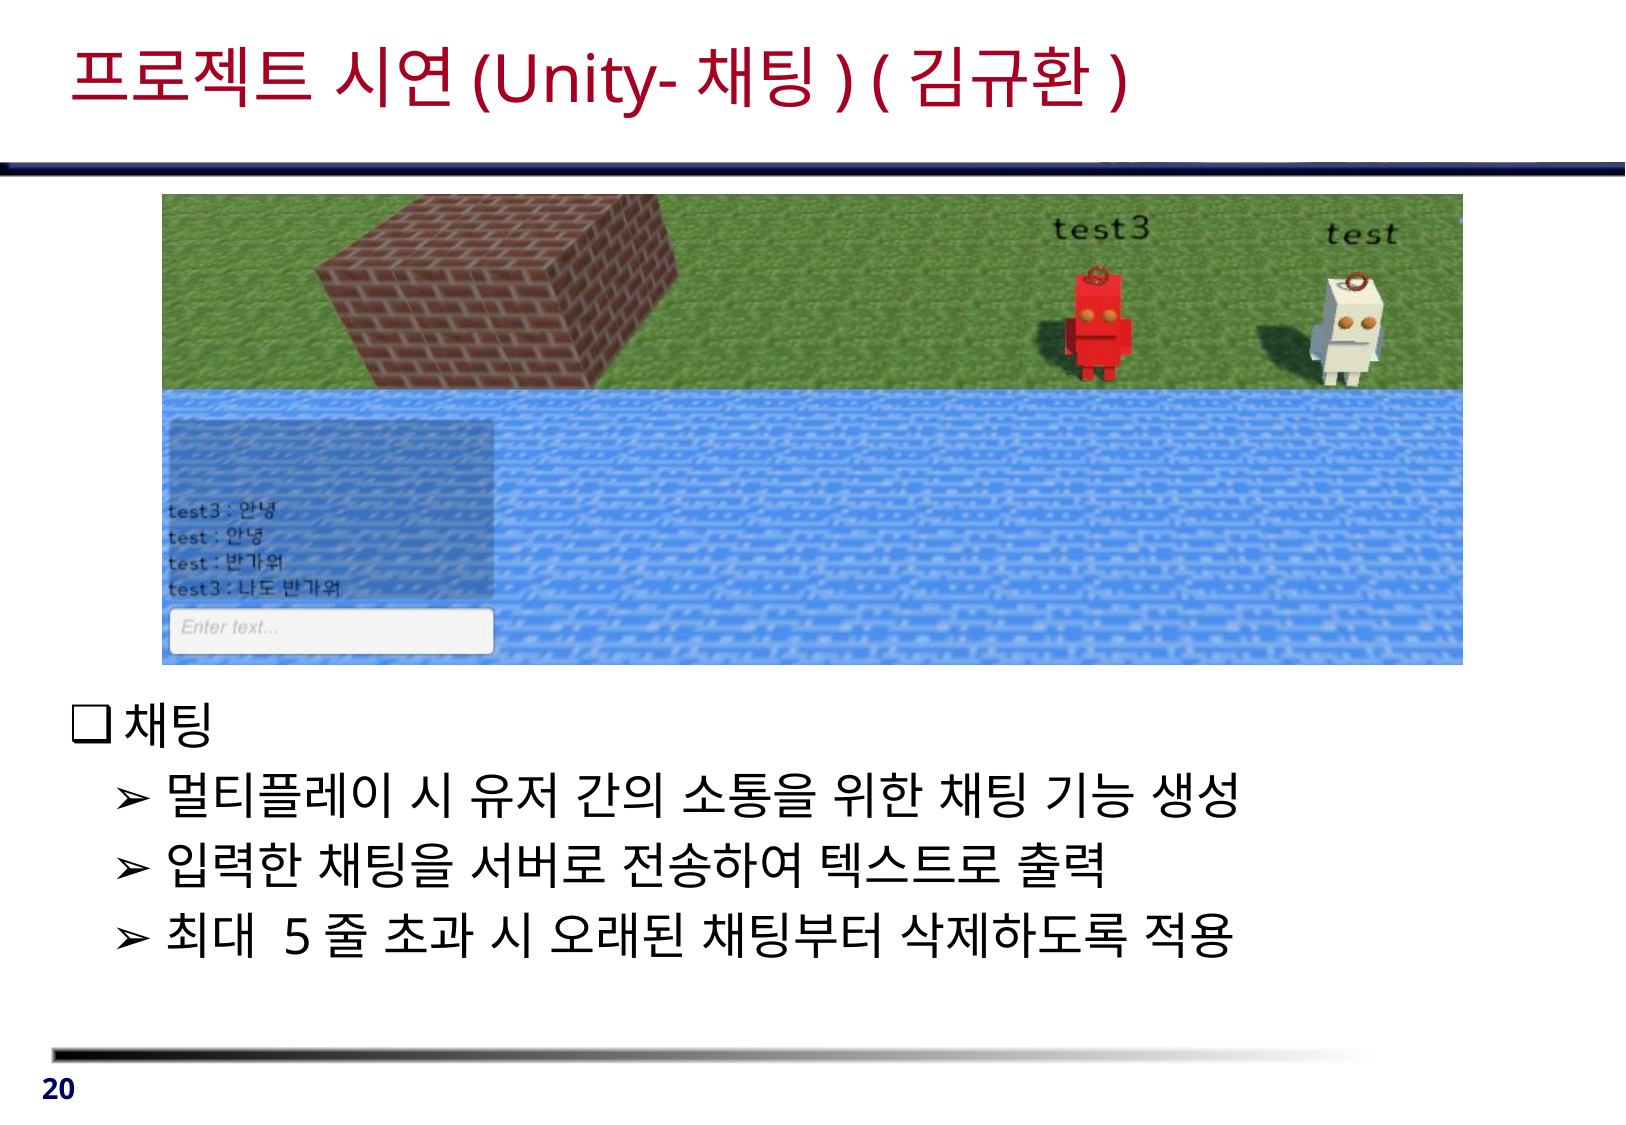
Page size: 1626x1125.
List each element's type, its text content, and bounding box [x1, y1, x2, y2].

picture [50, 1046, 1380, 1064]
list 채팅 ➢멀티플레이 시 유저 간의 소통을 위한 채팅 기능 생성 ➢입력한 채팅을 서버로 전송하여 텍스트로 출력 ➢최대 5줄 초과 시 오래된 채팅부터 삭제하도록 적용 [53, 686, 1377, 1058]
picture [162, 193, 1463, 665]
picture [0, 162, 1625, 188]
title 프로젝트 시연(Unity-채팅) (김규환) [53, 24, 1593, 138]
